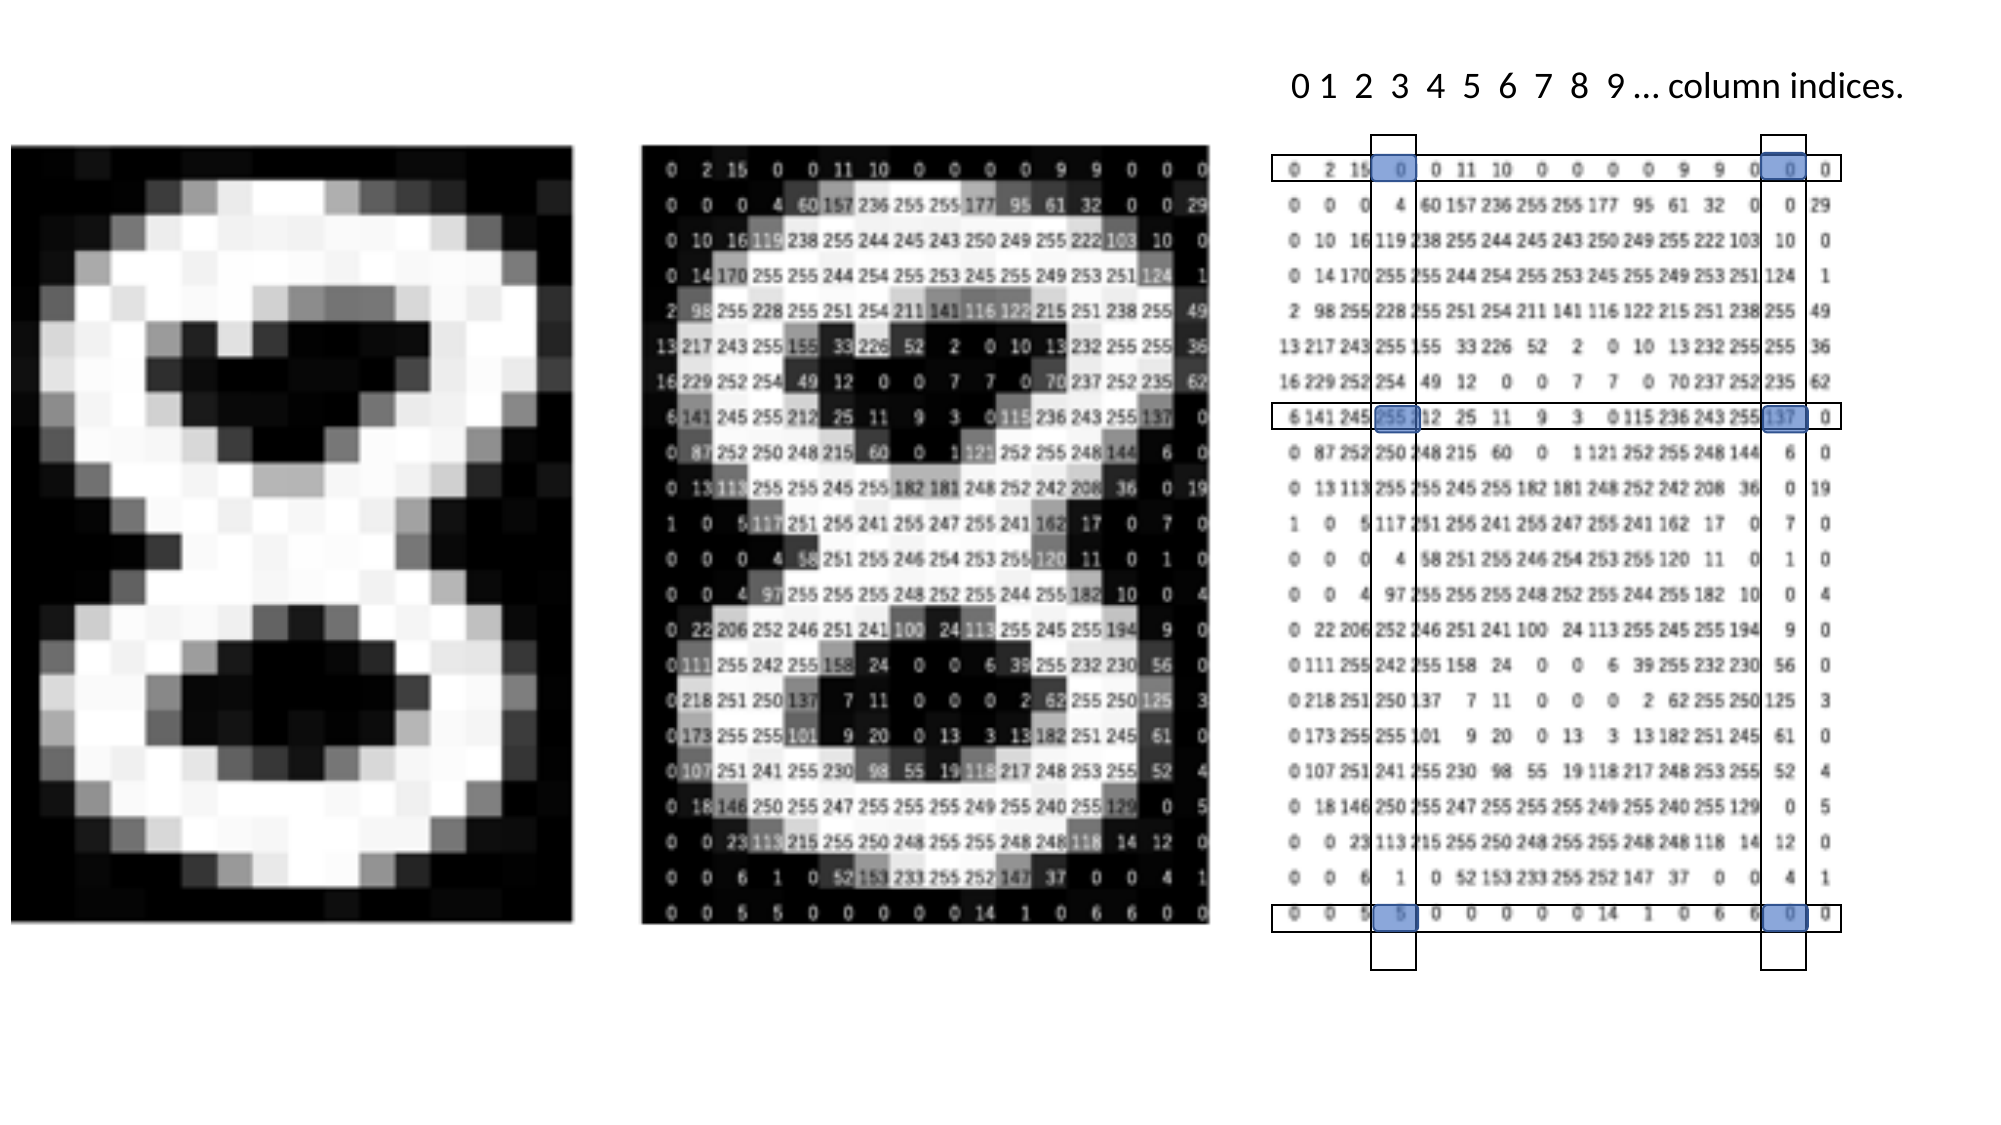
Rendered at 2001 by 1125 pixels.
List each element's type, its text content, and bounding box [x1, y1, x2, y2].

text_box 0 1 2 3 4 5 6 7 8 9 … column indices. [1276, 53, 1921, 113]
picture [11, 133, 1860, 969]
